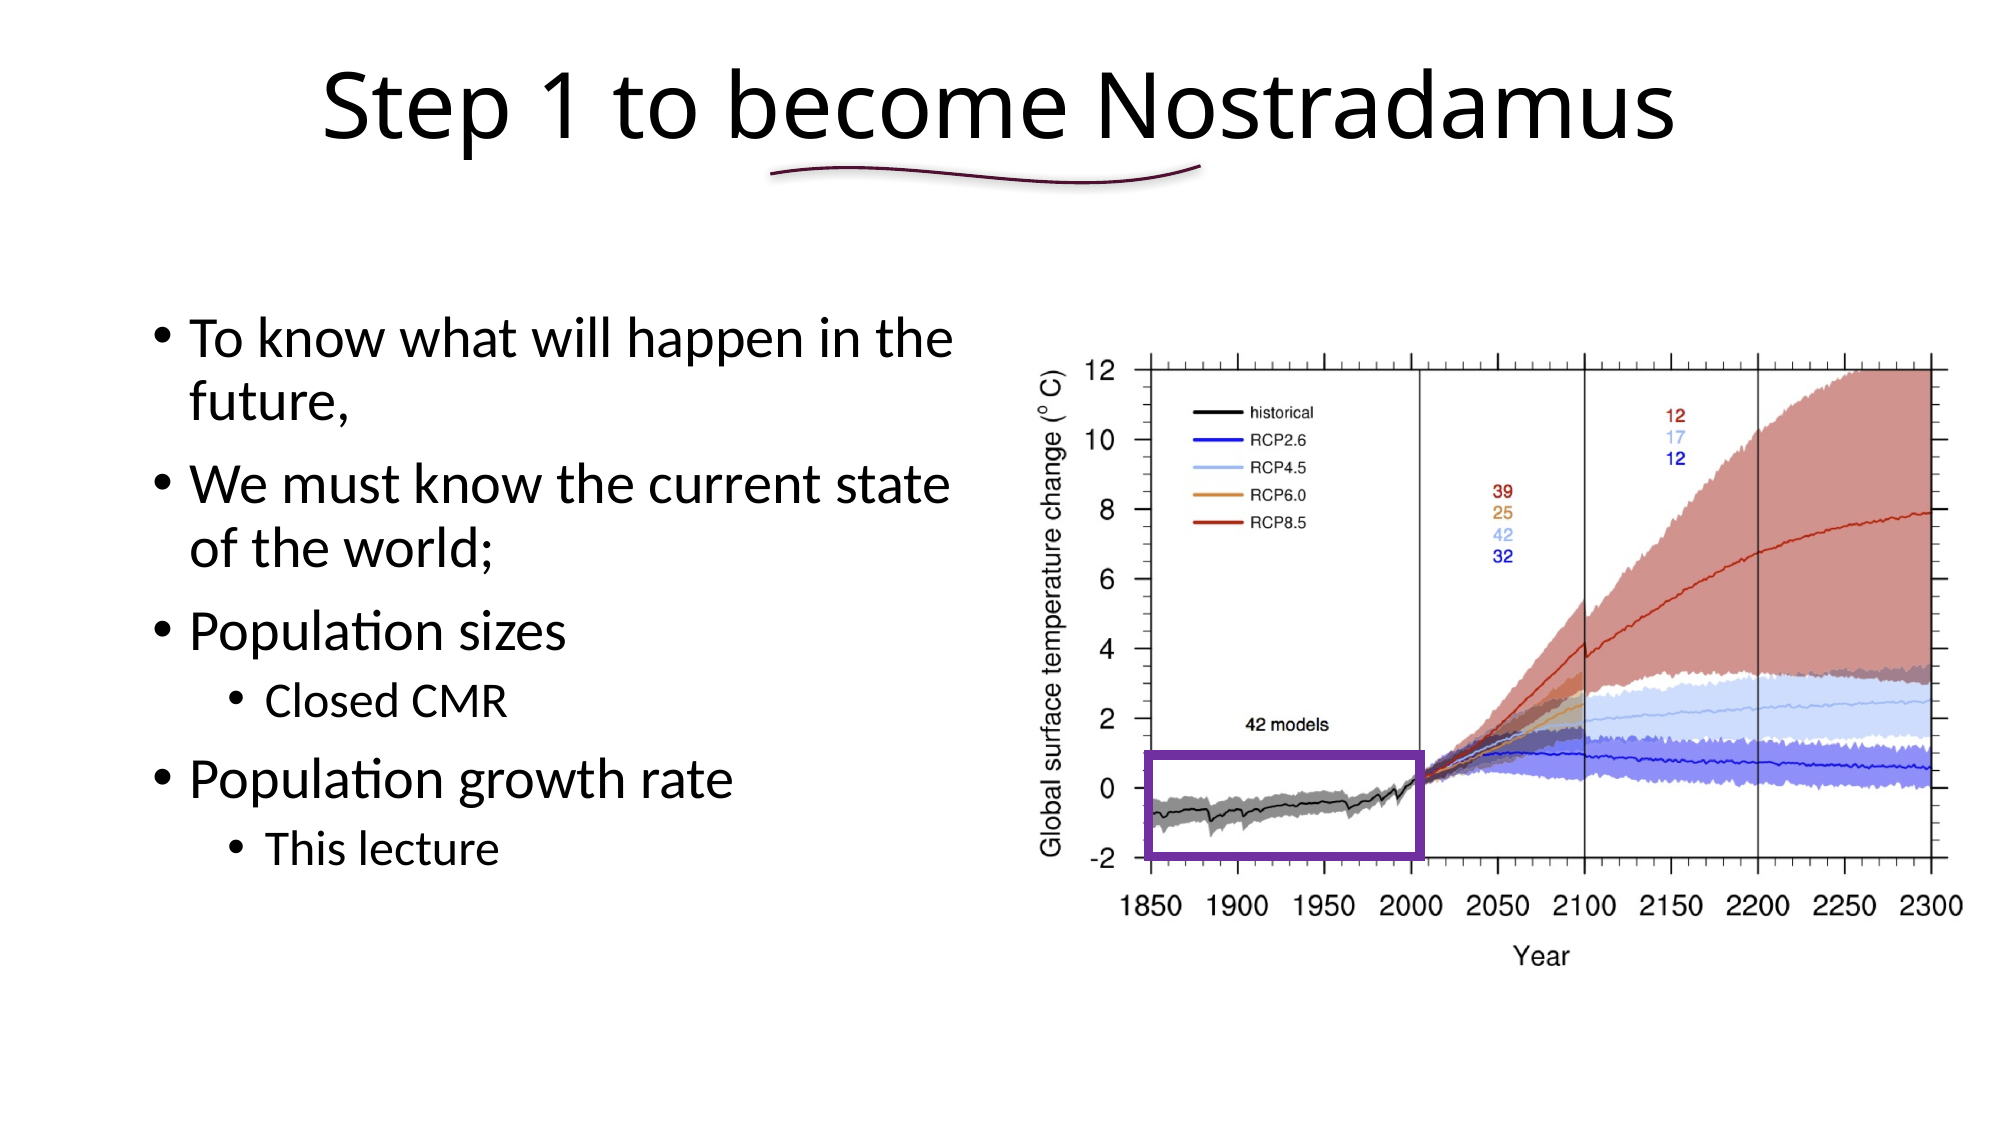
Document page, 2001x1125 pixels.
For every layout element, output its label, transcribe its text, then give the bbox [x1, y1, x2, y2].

text_box [770, 165, 1201, 183]
title Step 1 to become Nostradamus [0, 0, 2000, 218]
picture [1022, 339, 1980, 973]
list To know what will happen in the future, We must know the current state of the world; Population sizes Closed CMR Population growth rate This lecture [137, 299, 1000, 1014]
